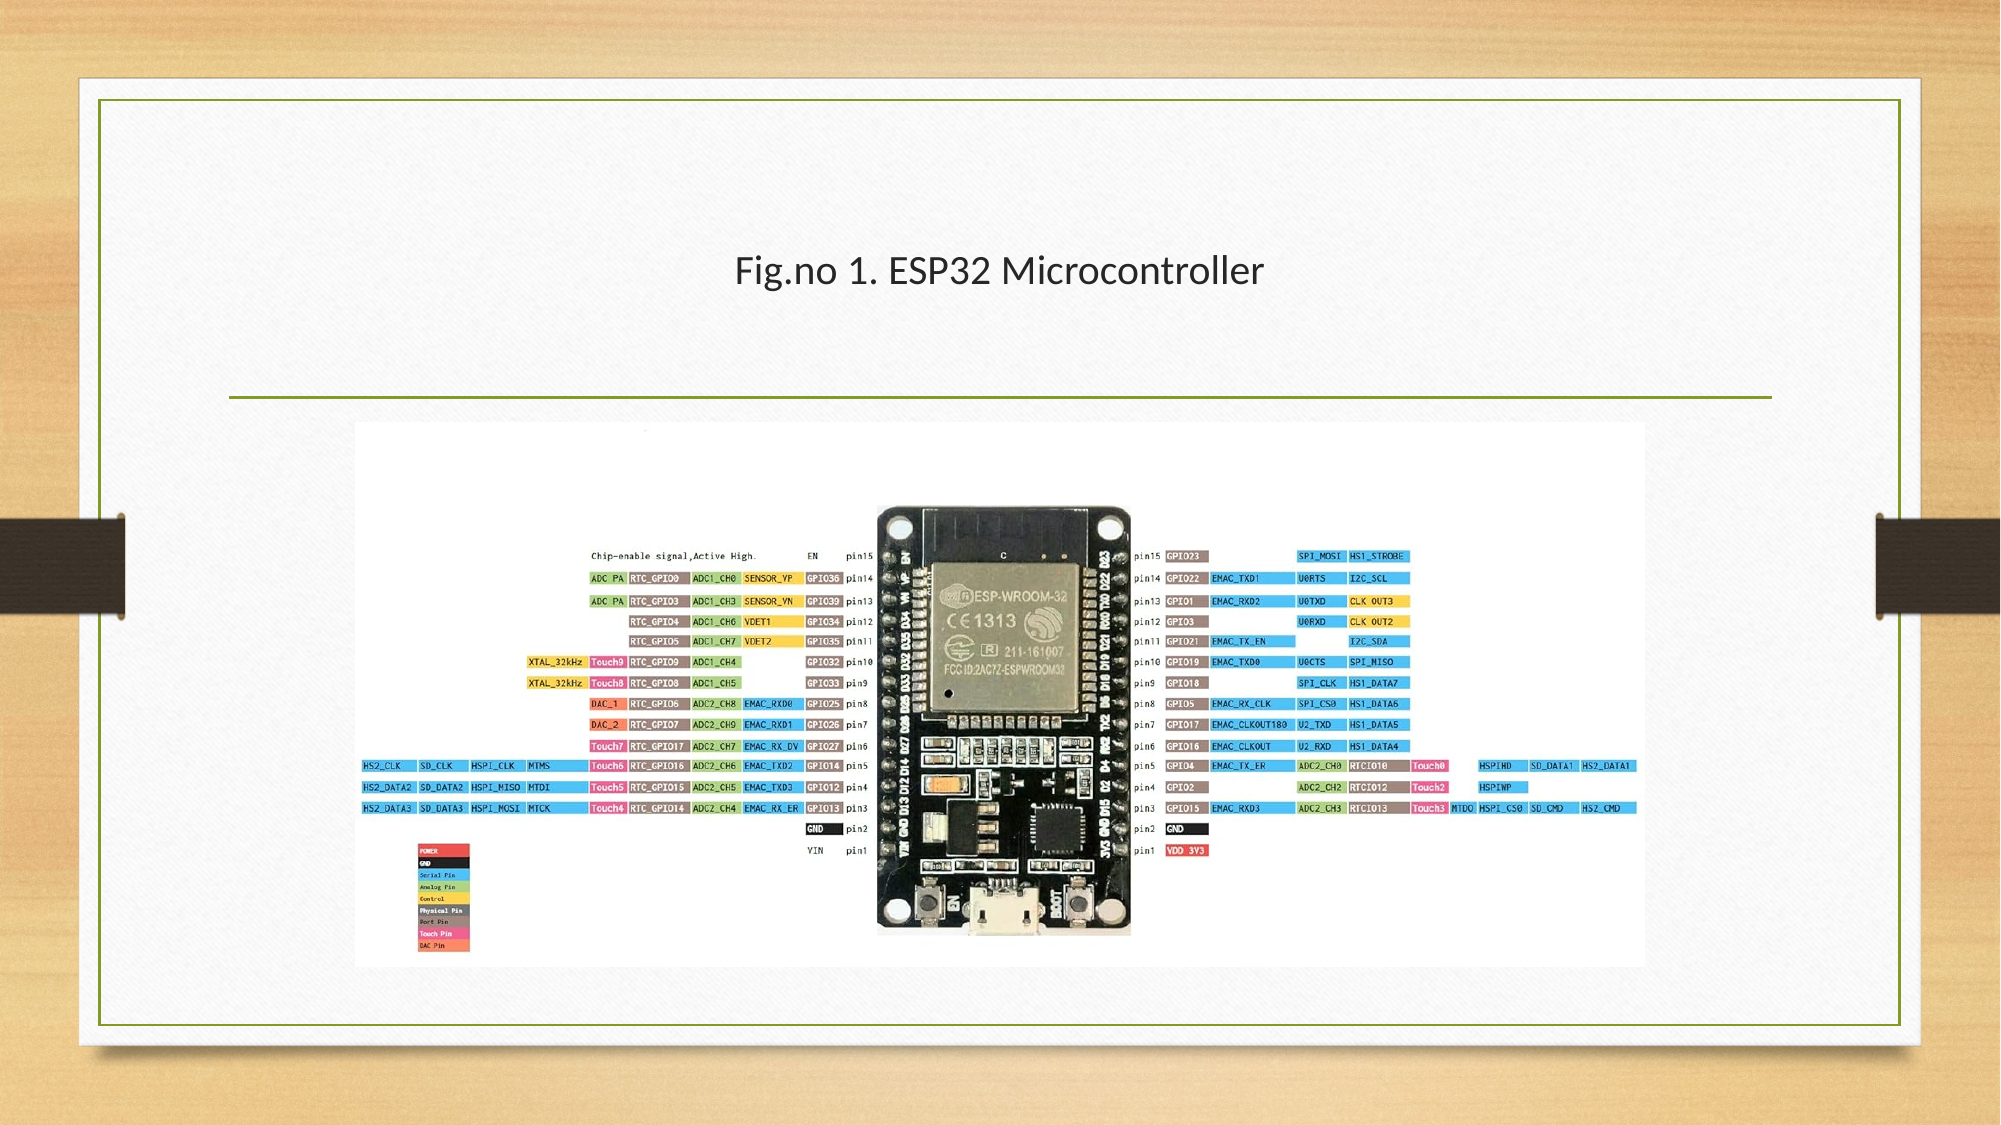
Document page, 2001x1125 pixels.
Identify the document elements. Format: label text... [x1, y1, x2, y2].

picture [0, 0, 2001, 1125]
title Fig.no 1. ESP32 Microcontroller [212, 161, 1788, 375]
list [354, 422, 1646, 967]
